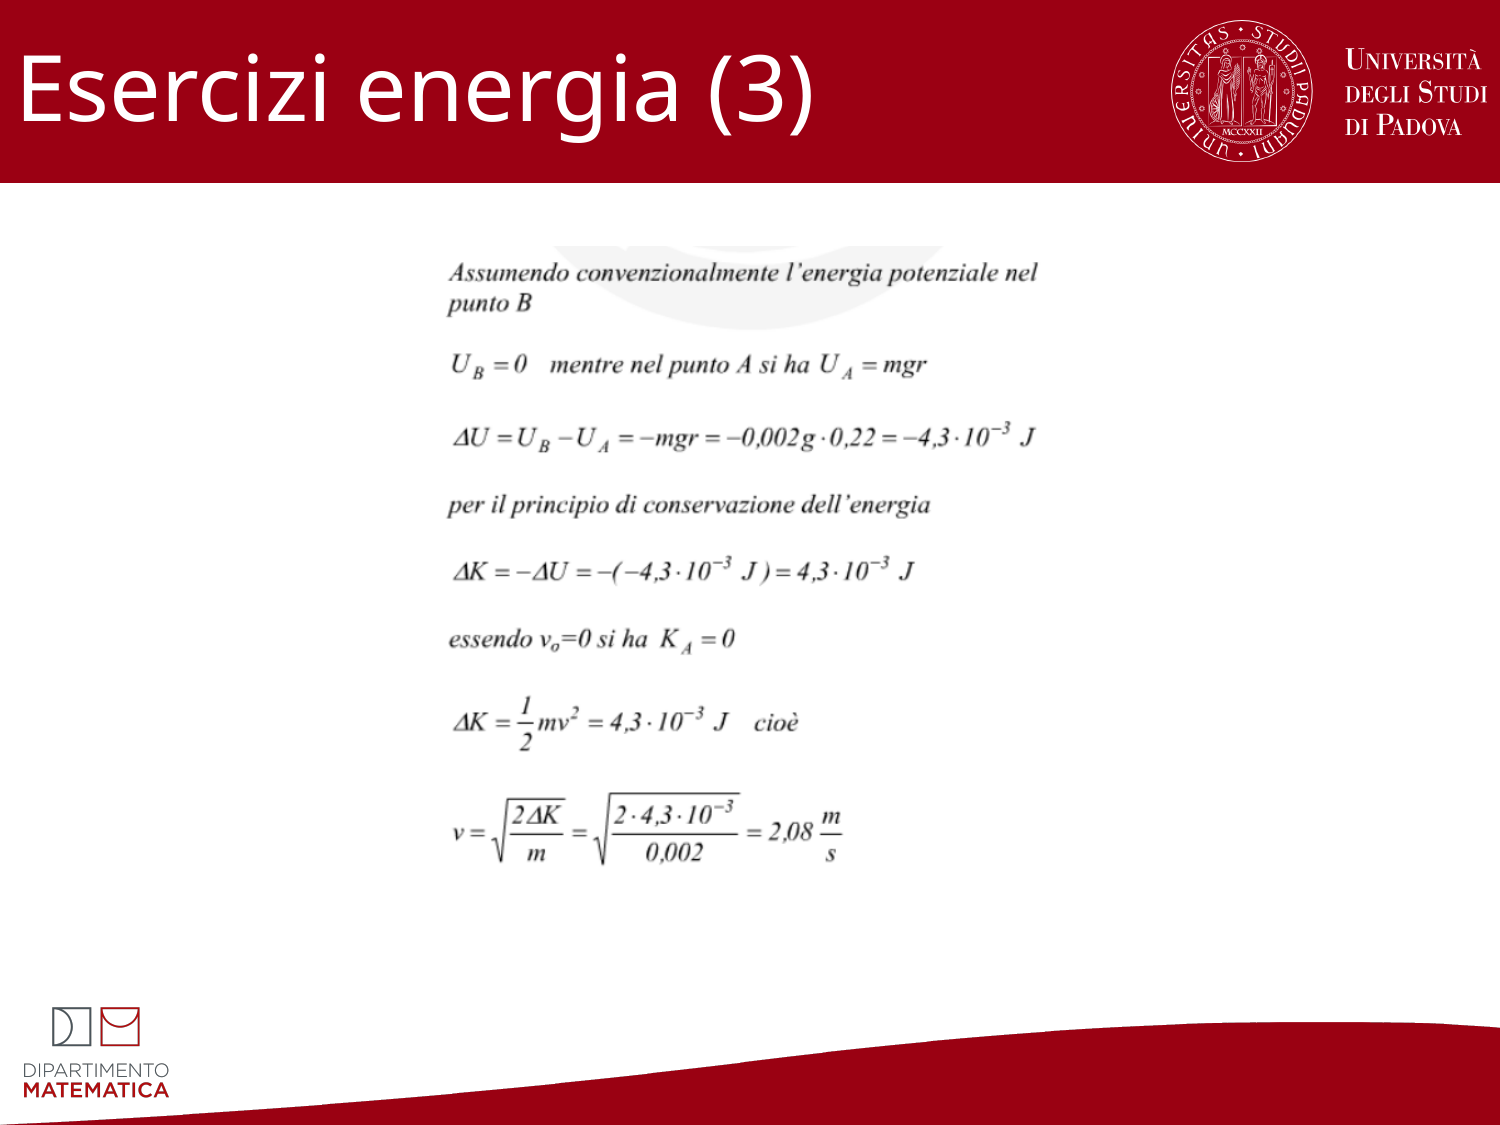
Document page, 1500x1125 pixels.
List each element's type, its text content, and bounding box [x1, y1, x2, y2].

picture [0, 1007, 1500, 1125]
picture [1171, 20, 1487, 162]
picture [431, 246, 1069, 879]
title Esercizi energia (3) [0, 0, 1159, 183]
